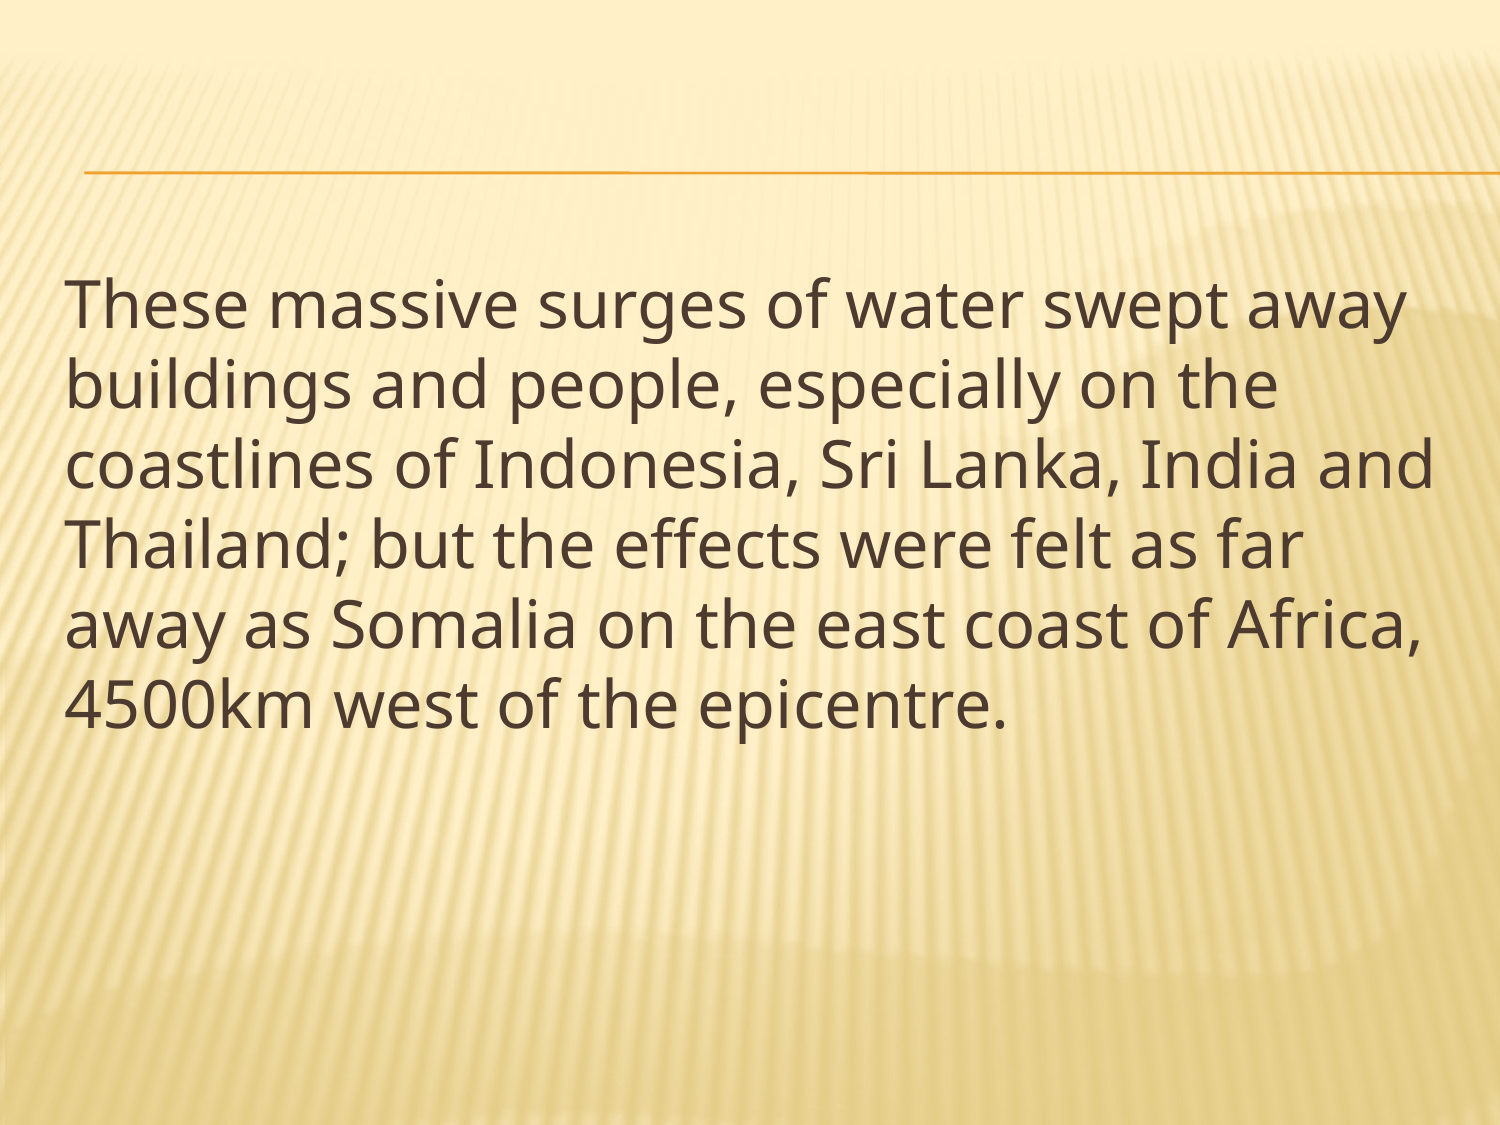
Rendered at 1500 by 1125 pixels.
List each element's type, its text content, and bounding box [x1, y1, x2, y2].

list These massive surges of water swept away buildings and people, especially on the coastlines of Indonesia, Sri Lanka, India and Thailand; but the effects were felt as far away as Somalia on the east coast of Africa, 4500km west of the epicentre. [50, 254, 1475, 998]
